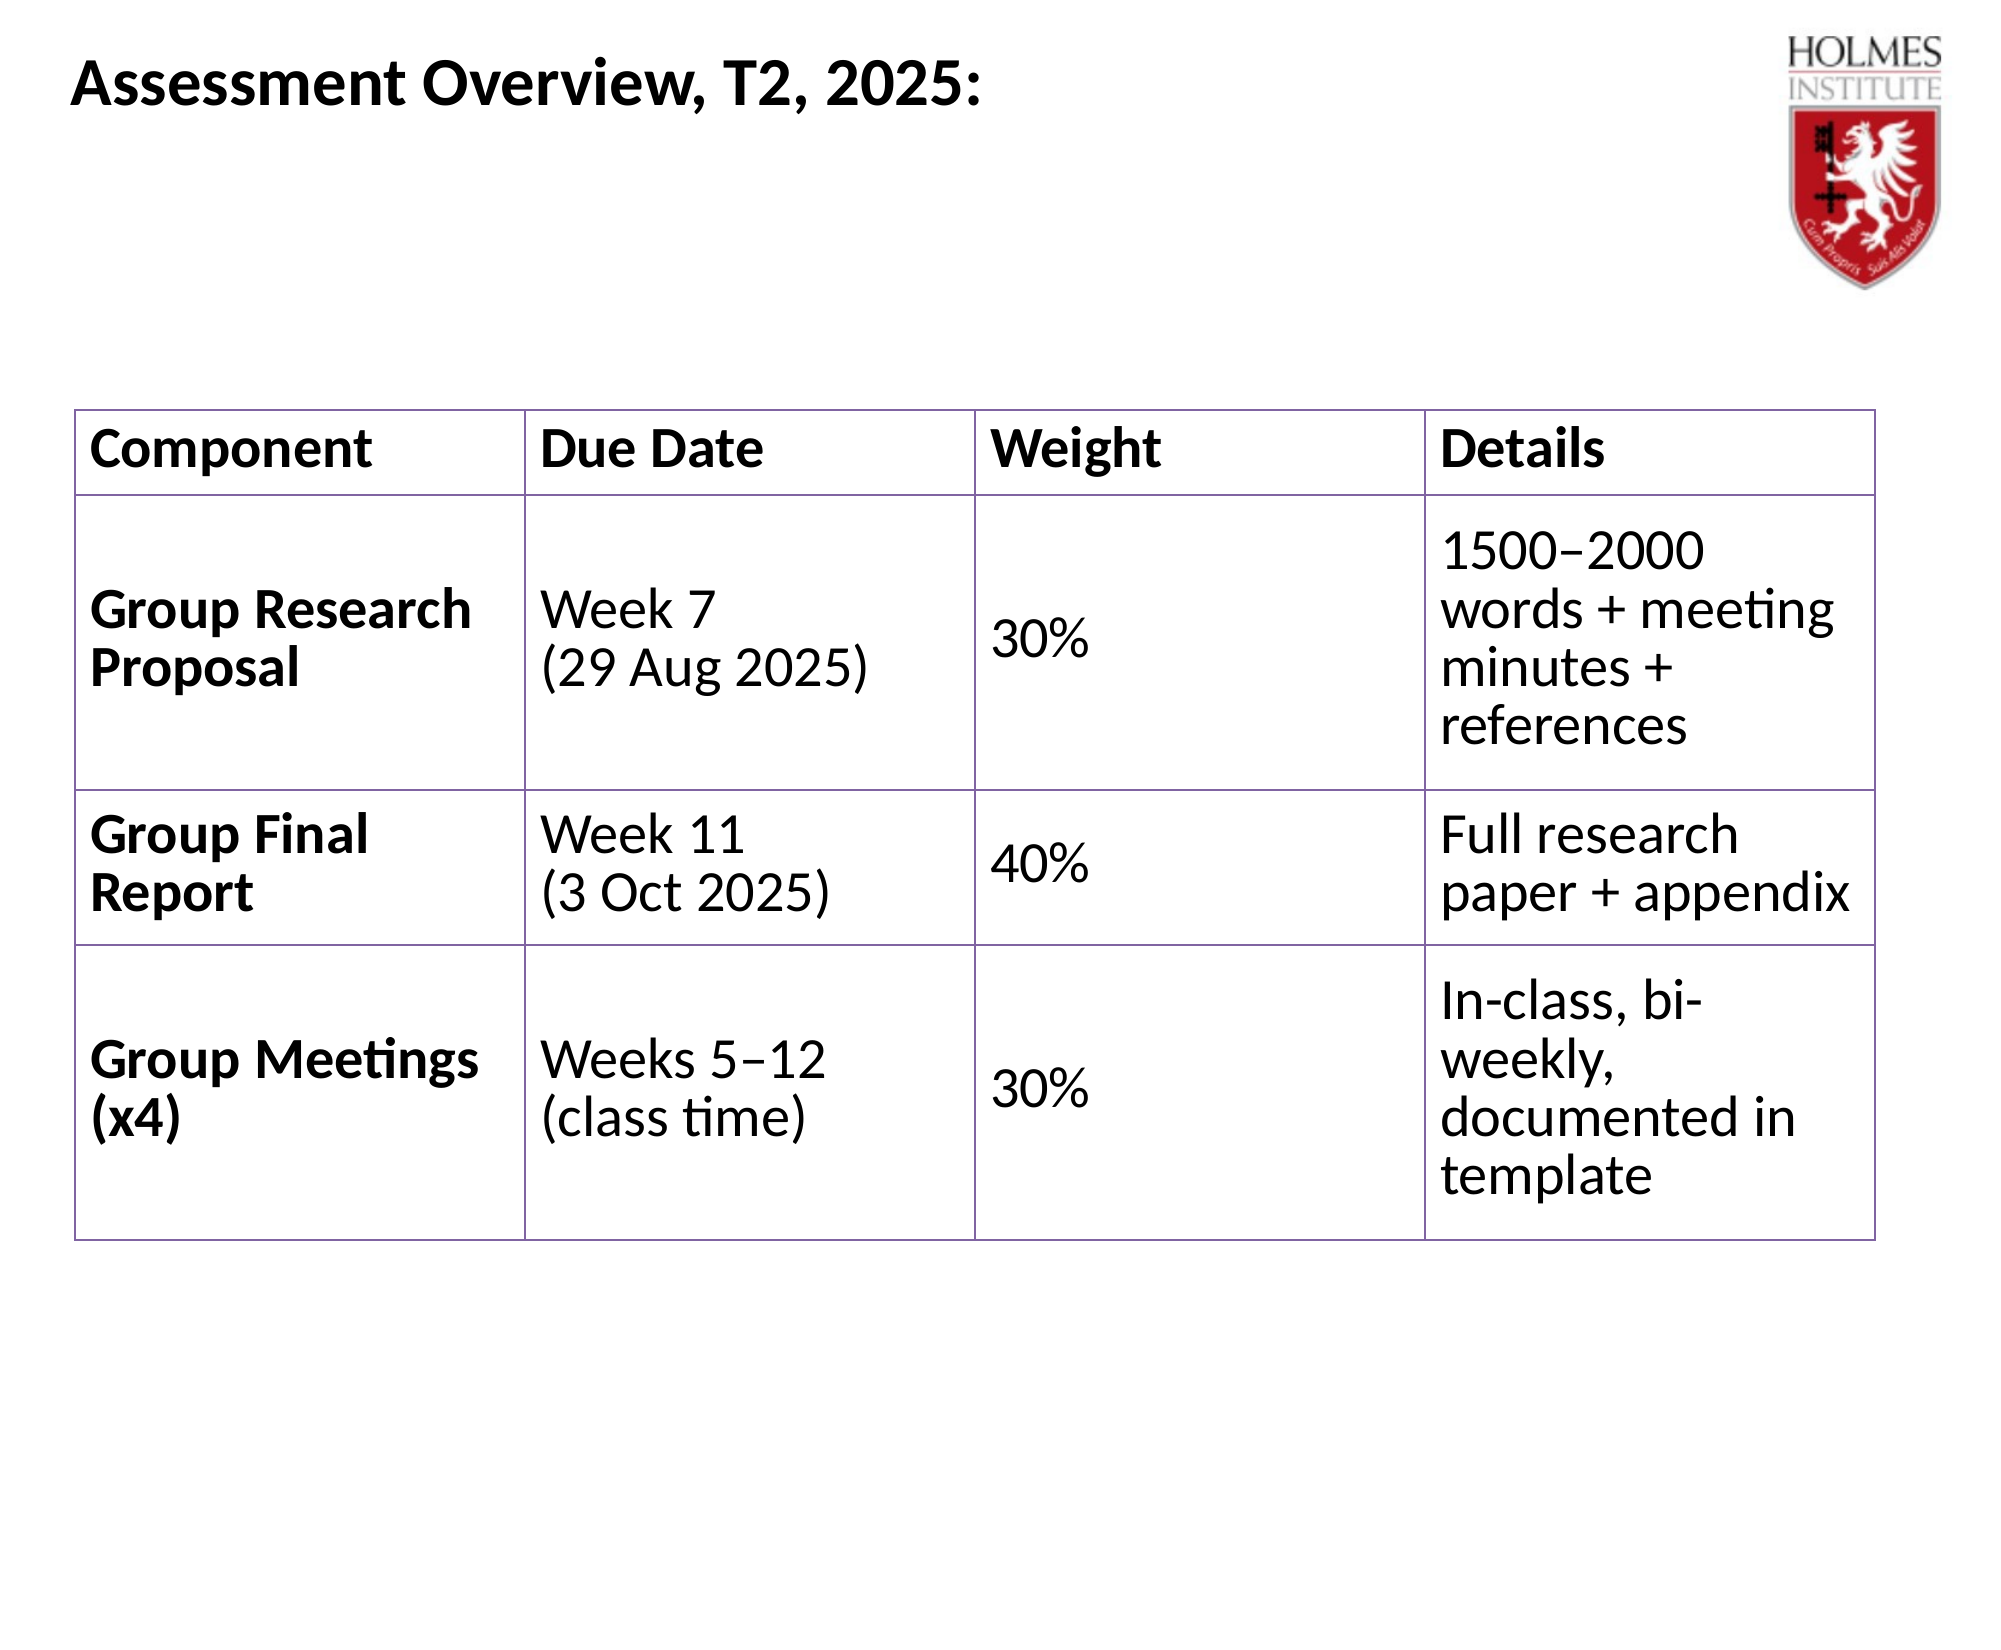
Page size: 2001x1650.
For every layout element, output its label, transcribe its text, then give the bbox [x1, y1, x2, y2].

picture [1682, 0, 2000, 313]
table_header Details [1426, 411, 1874, 494]
table_cell Group Final Report [76, 791, 524, 944]
table_cell Weeks 5–12 (class time) [526, 946, 974, 1239]
table_cell Group Meetings (x4) [76, 946, 524, 1239]
table_header Due Date [526, 411, 974, 494]
table_cell In-class, bi-weekly, documented in template [1426, 946, 1874, 1239]
table_cell 1500–2000 words + meeting minutes + references [1426, 496, 1874, 789]
table_cell 30% [976, 496, 1424, 789]
table_cell Group Research Proposal [76, 496, 524, 789]
table_cell 30% [976, 946, 1424, 1239]
table_cell Week 11 (3 Oct 2025) [526, 791, 974, 944]
table_cell Full research paper + appendix [1426, 791, 1874, 944]
table_cell Week 7 (29 Aug 2025) [526, 496, 974, 789]
table_header Weight [976, 411, 1424, 494]
table_cell 40% [976, 791, 1424, 944]
table_header Component [76, 411, 524, 494]
text_box Assessment Overview, T2, 2025: [31, 35, 1677, 120]
